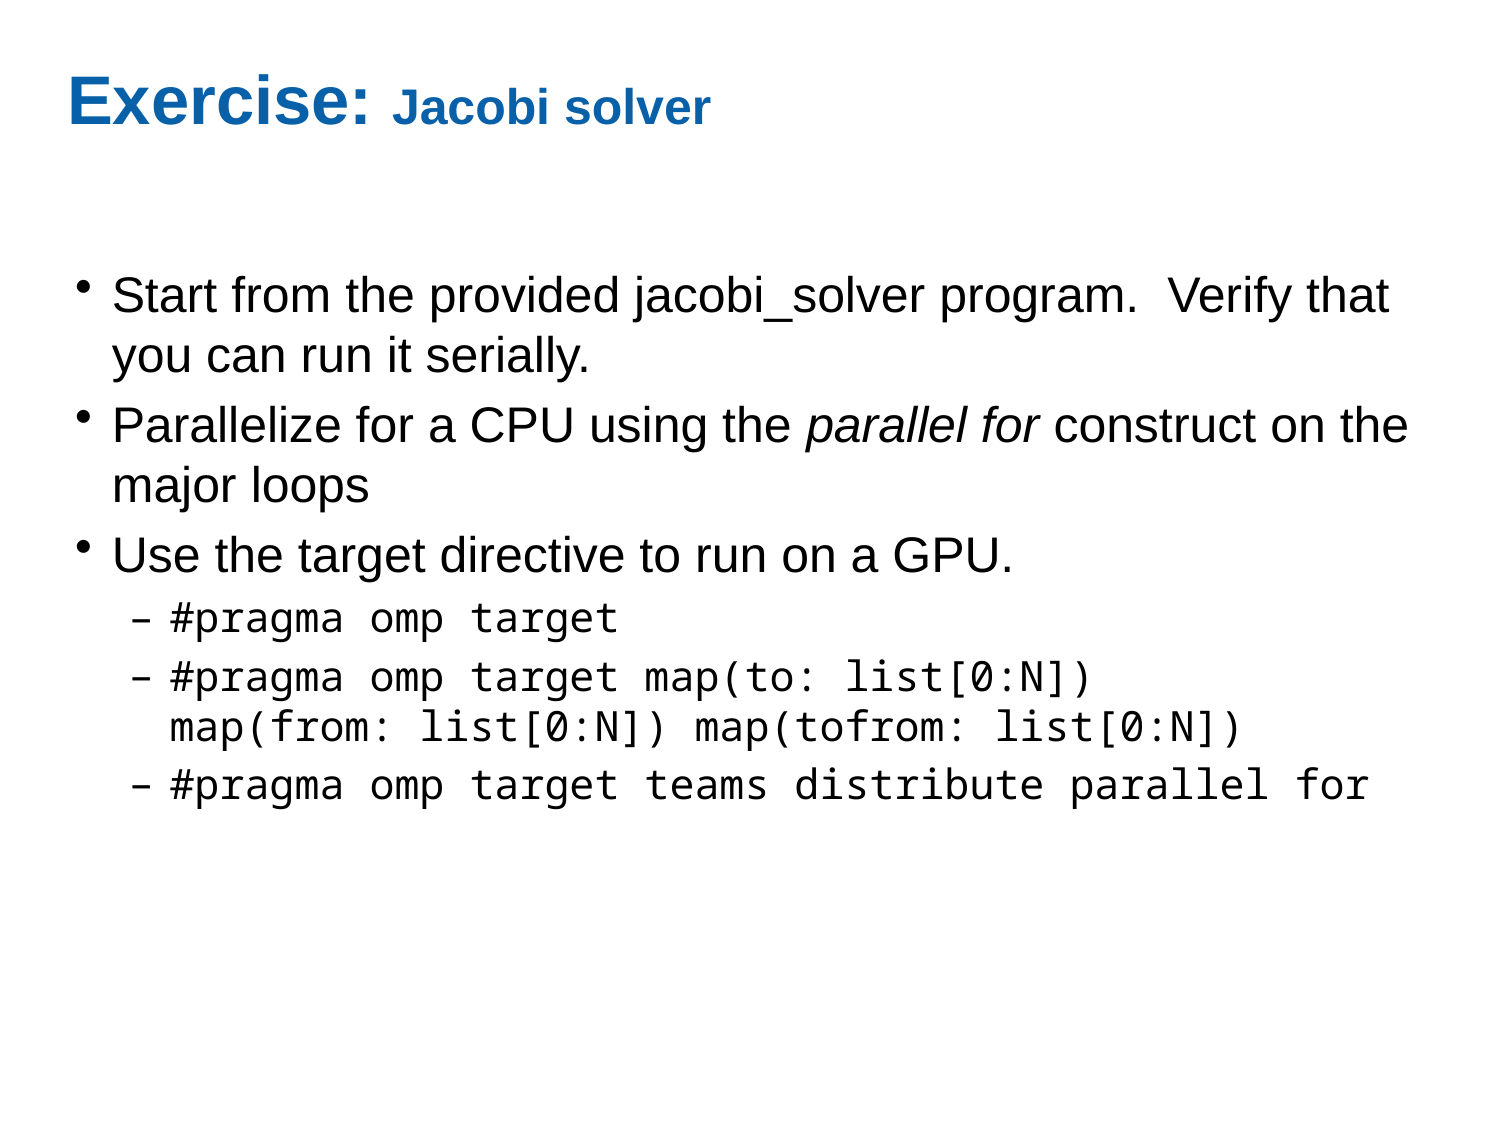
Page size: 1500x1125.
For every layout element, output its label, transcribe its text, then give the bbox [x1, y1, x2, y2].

list Start from the provided jacobi_solver program. Verify that you can run it serially. Parallelize for a CPU using the parallel for construct on the major loops Use the target directive to run on a GPU. #pragma omp target #pragma omp target map(to: list[0:N]) map(from: list[0:N]) map(tofrom: list[0:N]) #pragma omp target teams distribute parallel for [74, 262, 1474, 1006]
title Exercise: Jacobi solver [66, 55, 1418, 244]
